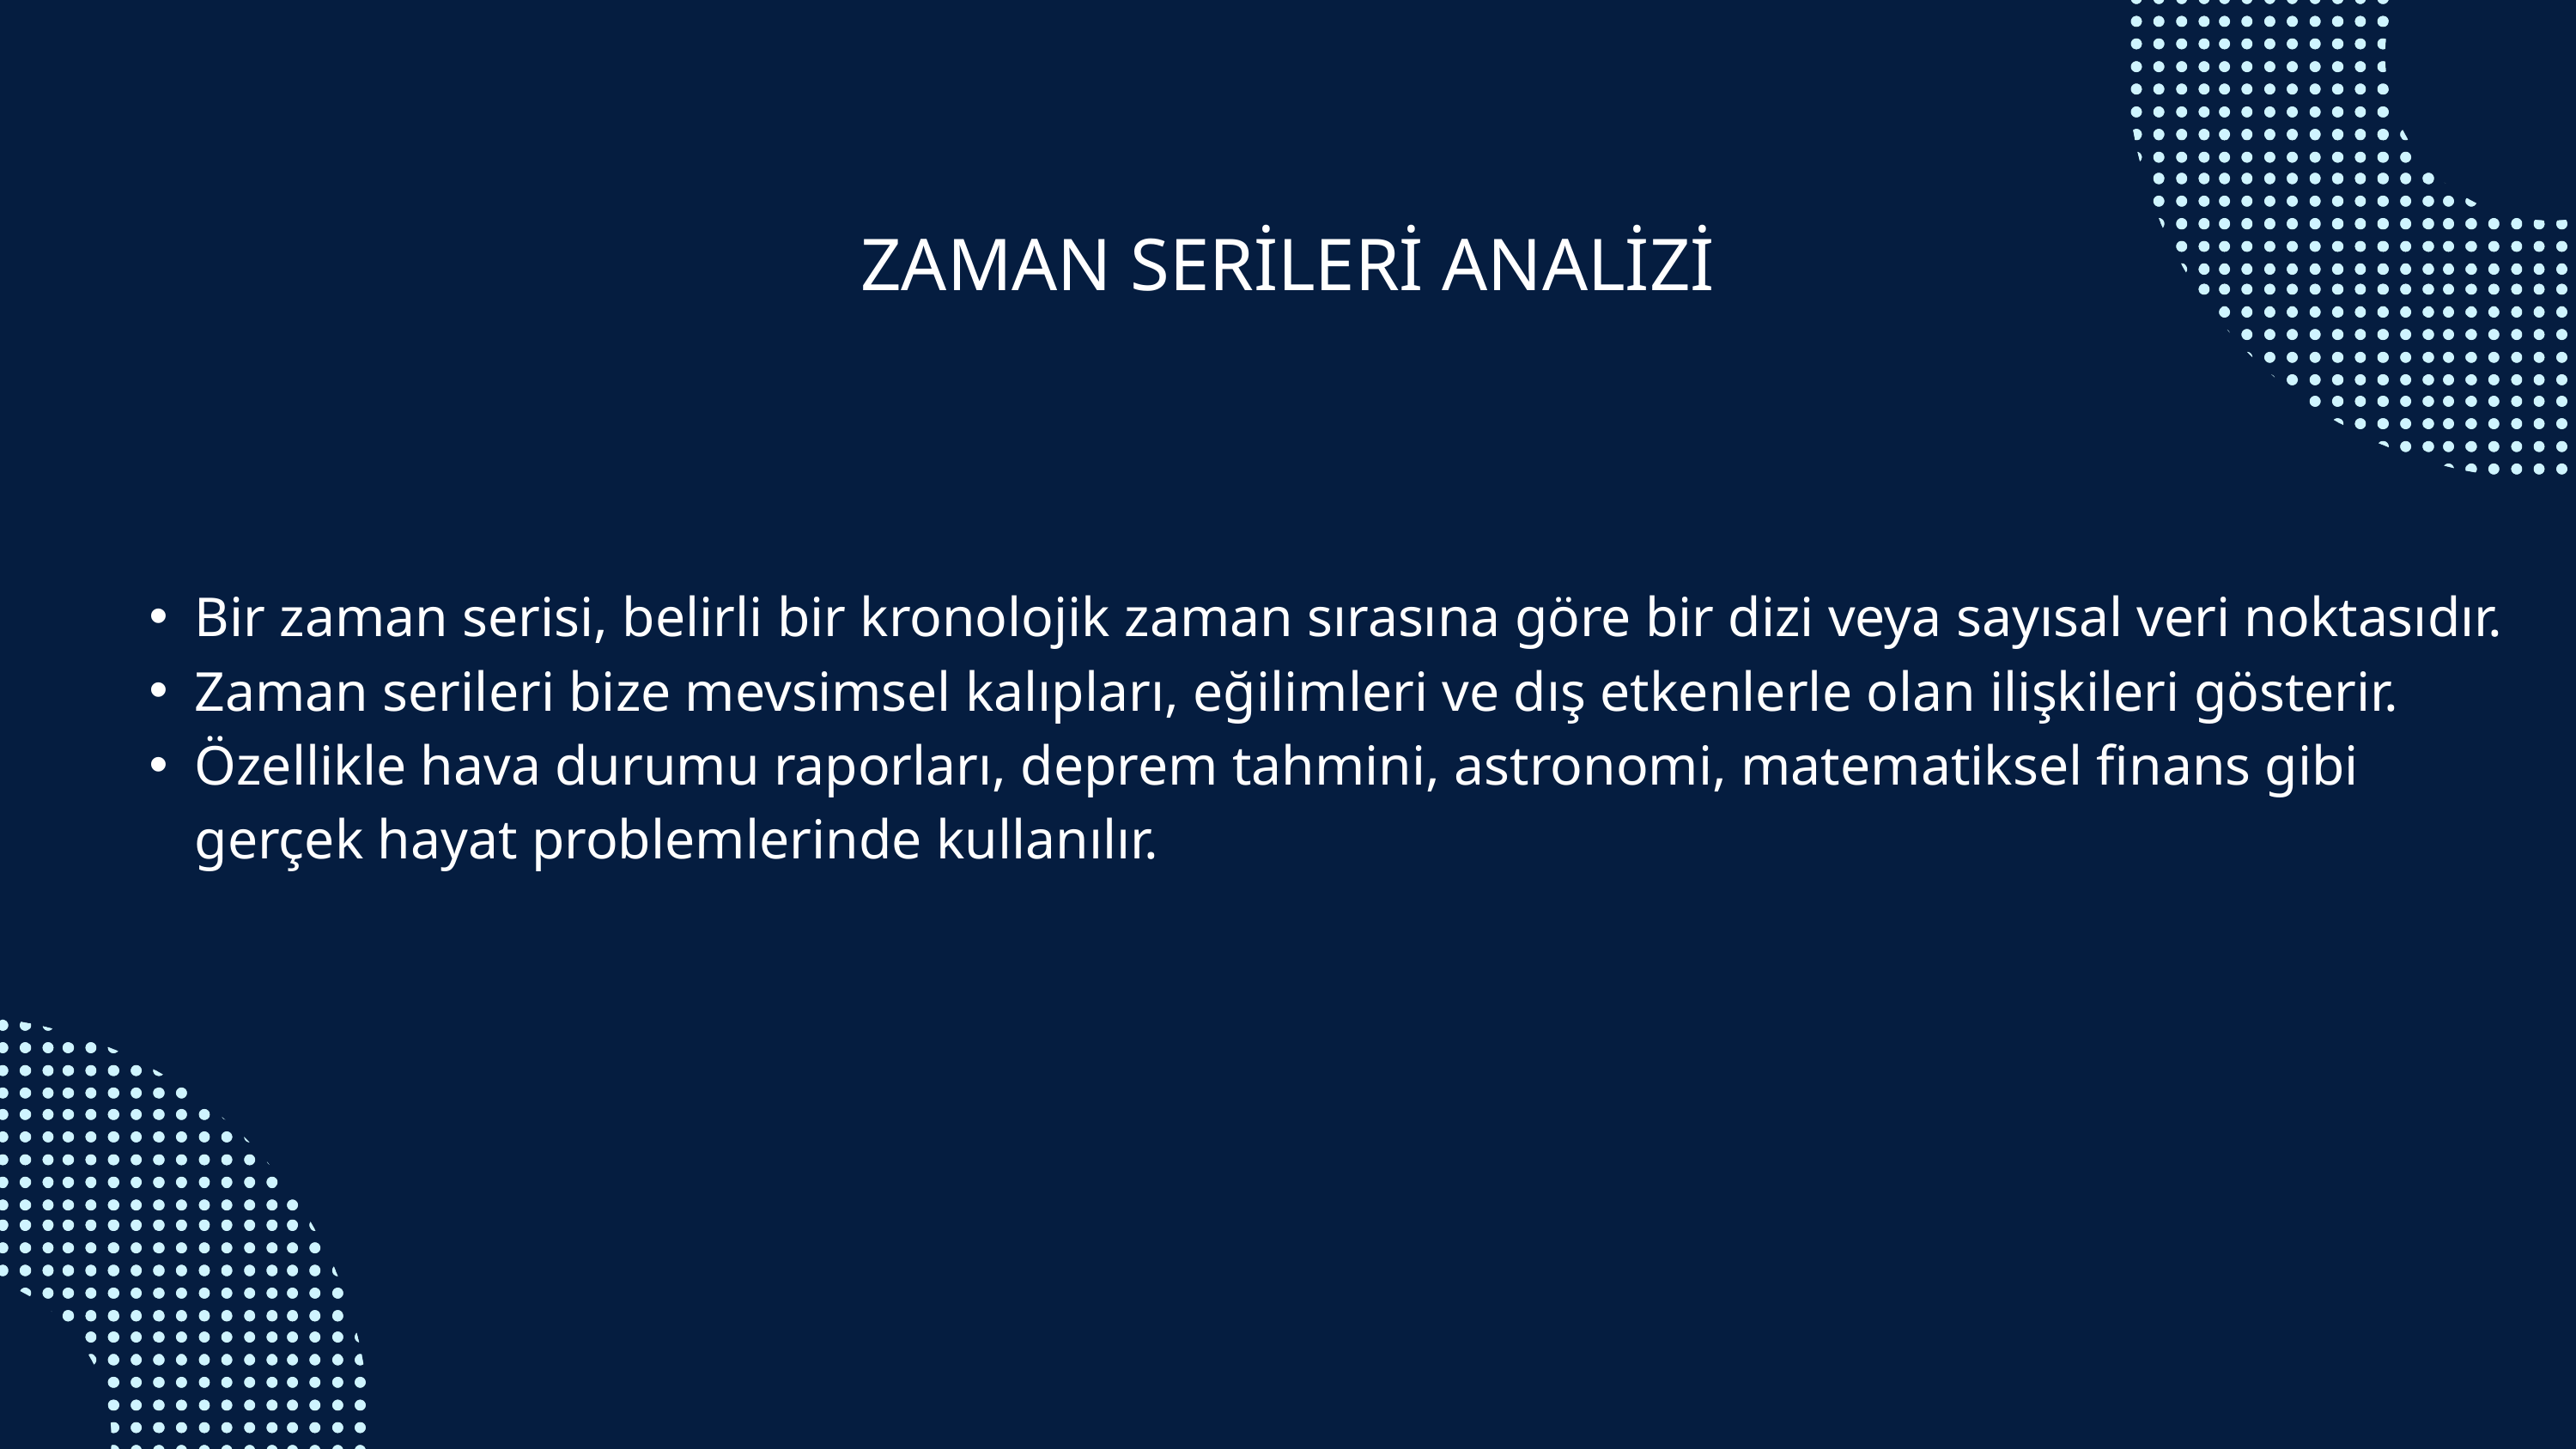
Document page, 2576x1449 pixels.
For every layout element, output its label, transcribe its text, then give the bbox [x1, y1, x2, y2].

text_box ZAMAN SERİLERİ ANALİZİ [832, 204, 1743, 306]
text_box [2130, 0, 2576, 475]
text_box [0, 1019, 366, 1449]
text_box Bir zaman serisi, belirli bir kronolojik zaman sırasına göre bir dizi veya sayısal veri noktasıdır. Zaman serileri bize mevsimsel kalıpları, eğilimleri ve dış etkenlerle olan ilişkileri gösterir. Özellikle hava durumu raporları, deprem tahmini, astronomi, matematiksel finans gibi gerçek hayat problemlerinde kullanılır. [103, 573, 2544, 870]
